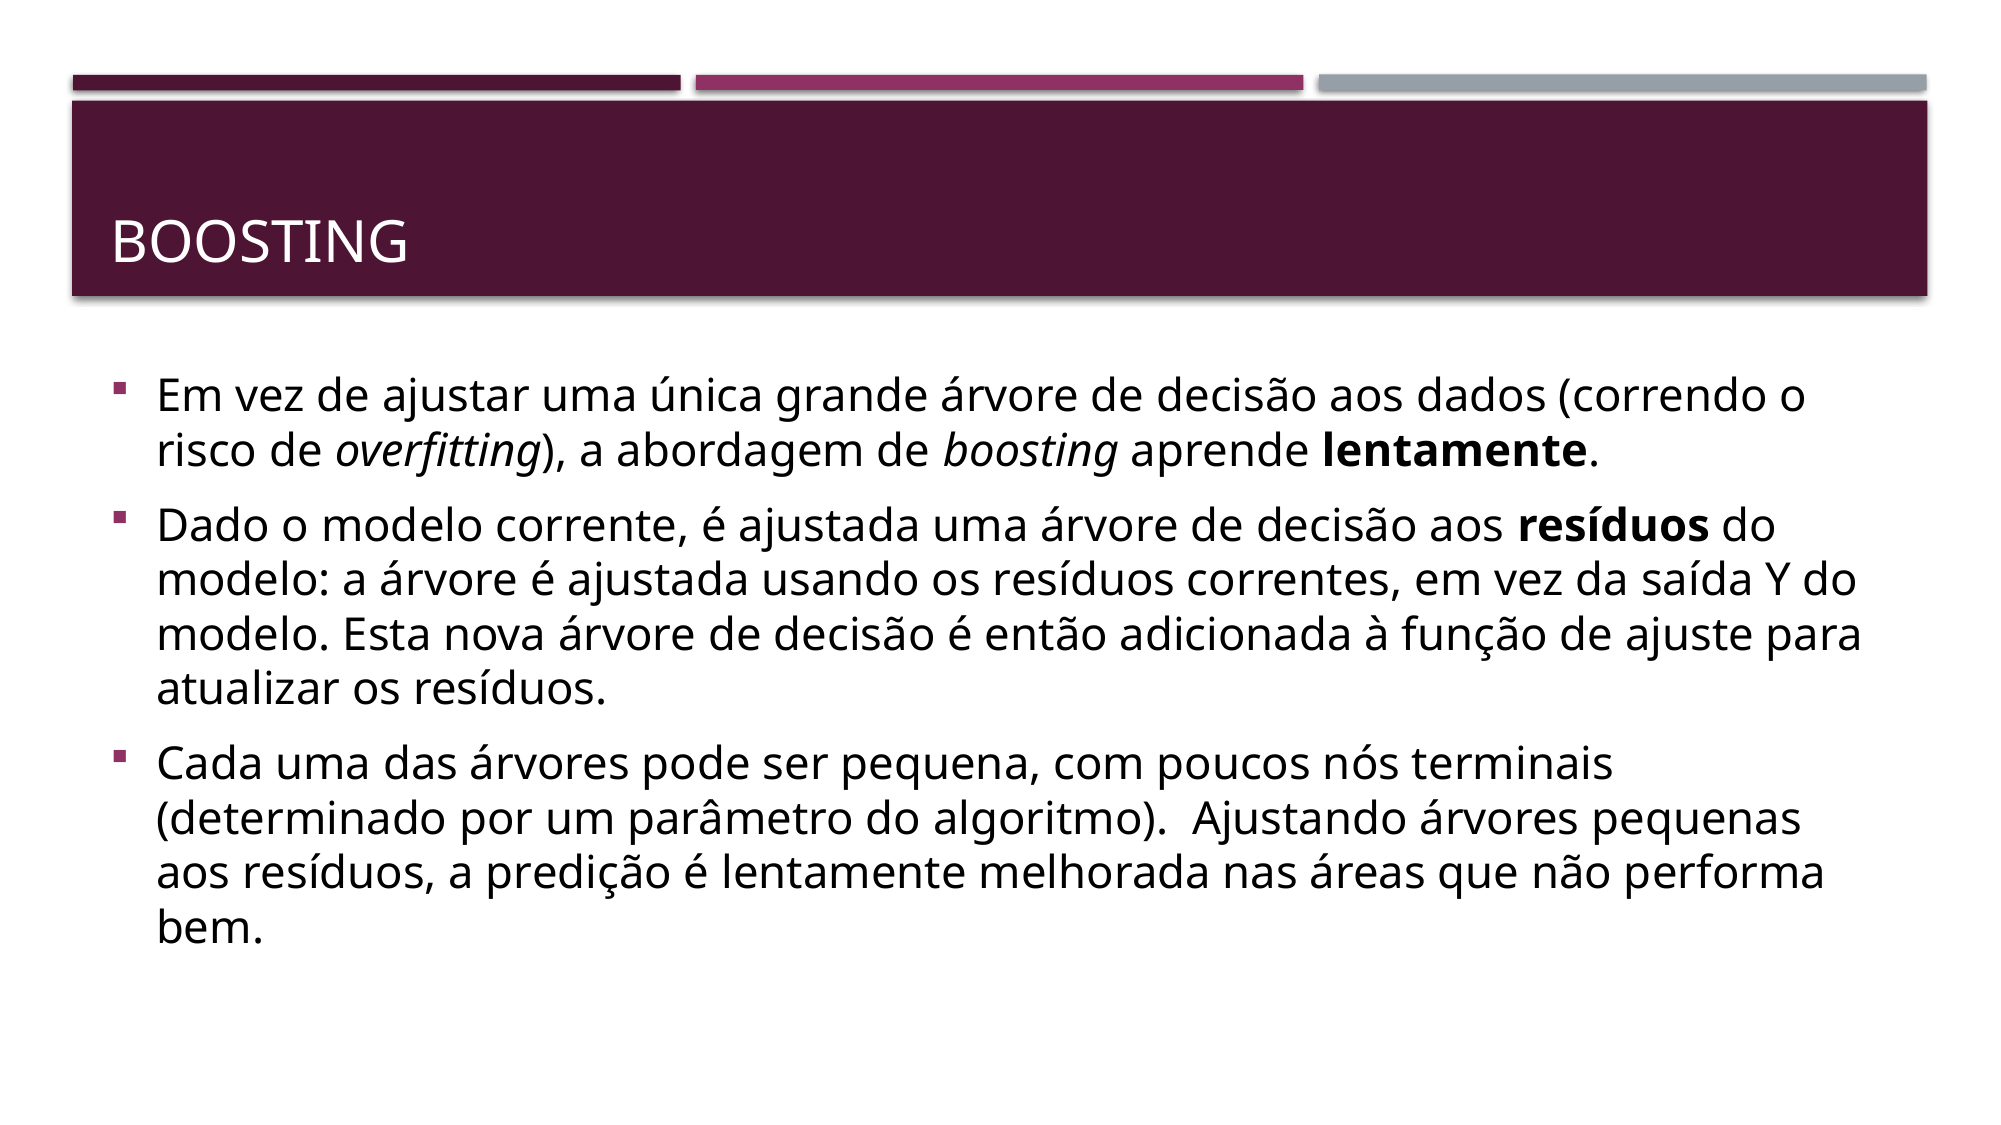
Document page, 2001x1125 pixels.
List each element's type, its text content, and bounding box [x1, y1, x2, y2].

title boosting [95, 115, 1905, 282]
list Em vez de ajustar uma única grande árvore de decisão aos dados (correndo o risco de overfitting), a abordagem de boosting aprende lentamente. Dado o modelo corrente, é ajustada uma árvore de decisão aos resíduos do modelo: a árvore é ajustada usando os resíduos correntes, em vez da saída Y do modelo. Esta nova árvore de decisão é então adicionada à função de ajuste para atualizar os resíduos. Cada uma das árvores pode ser pequena, com poucos nós terminais (determinado por um parâmetro do algoritmo). Ajustando árvores pequenas aos resíduos, a predição é lentamente melhorada nas áreas que não performa bem. [95, 357, 1905, 962]
